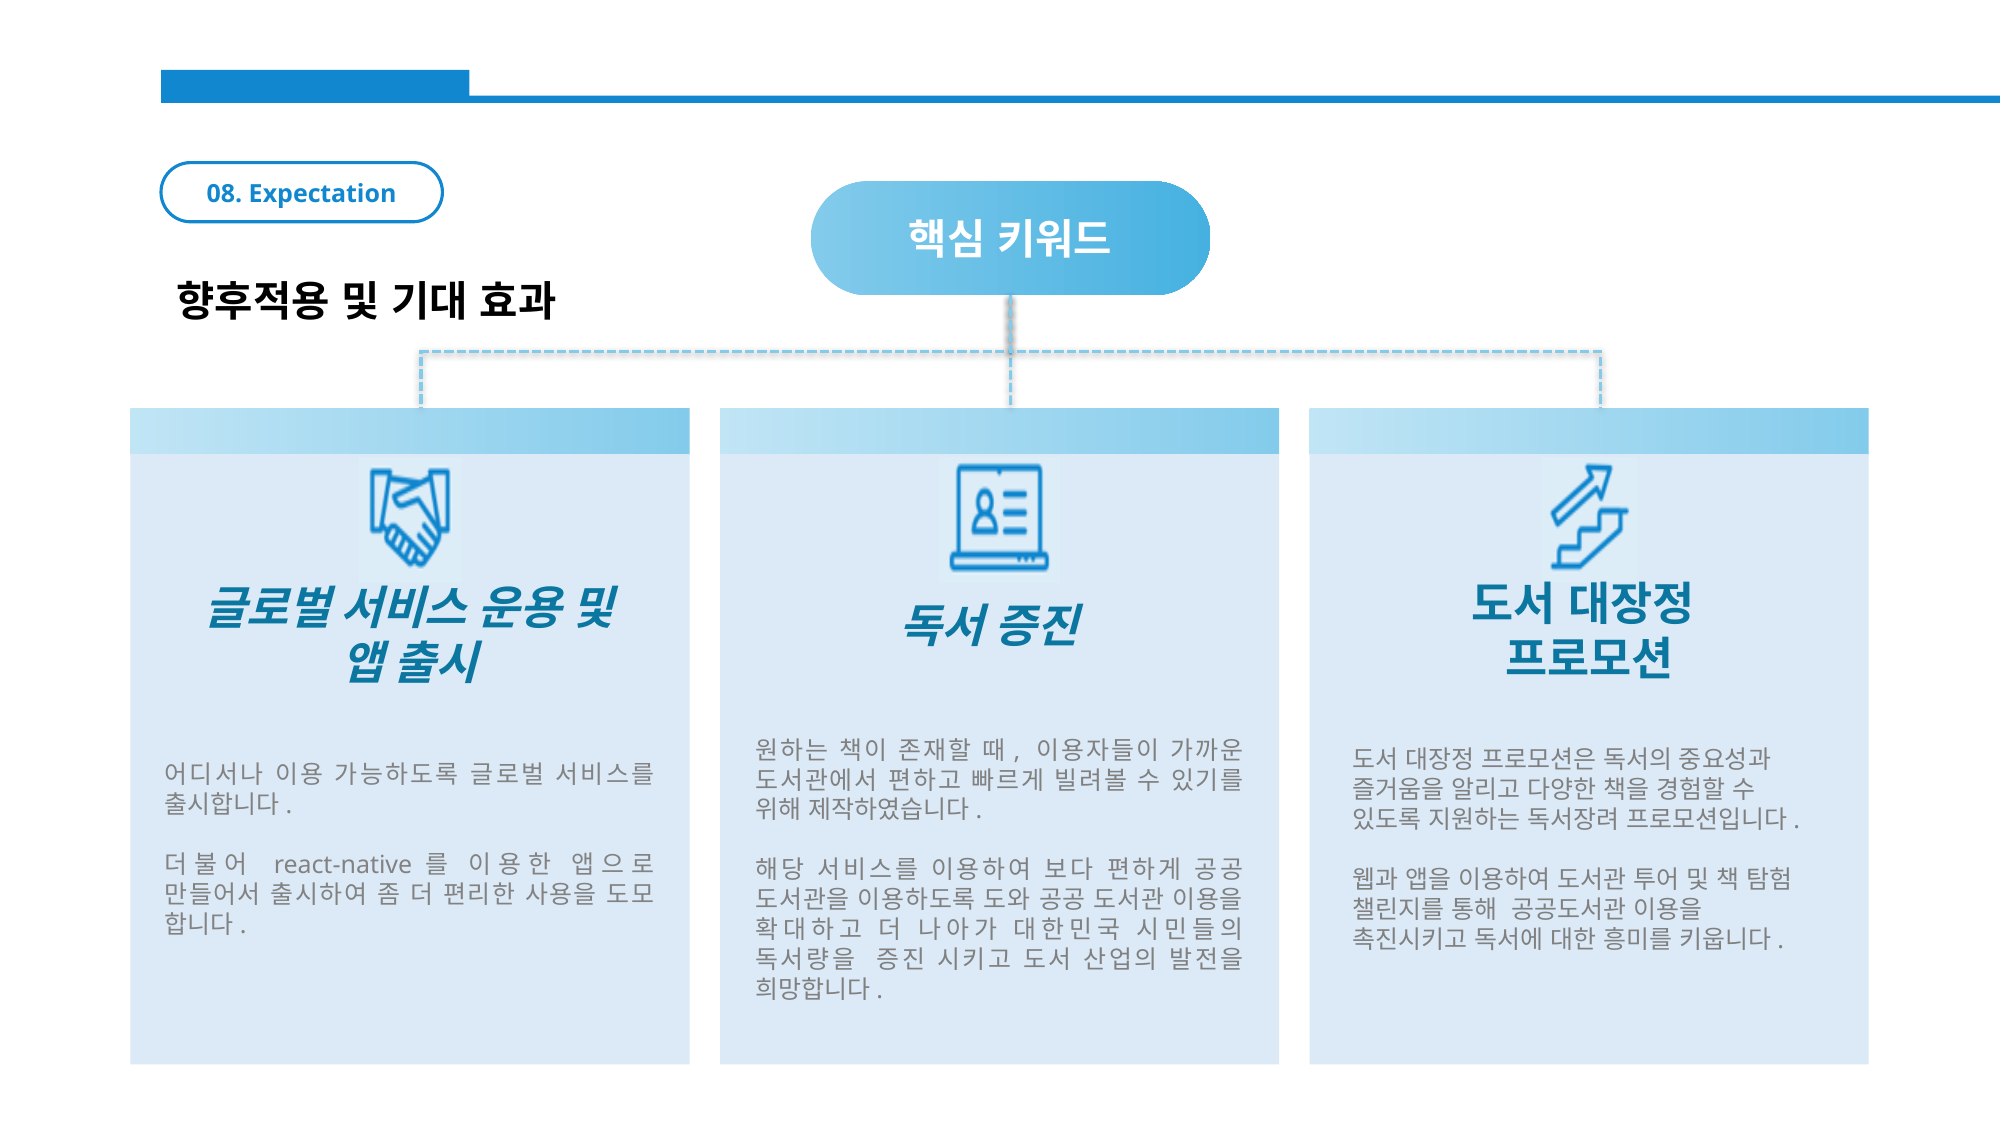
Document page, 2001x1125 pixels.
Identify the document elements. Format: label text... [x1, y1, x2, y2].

text_box 08. Expectation [159, 161, 445, 224]
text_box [420, 280, 1601, 409]
text_box 핵심 키워드 [809, 179, 1213, 279]
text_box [129, 407, 1870, 1066]
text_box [160, 69, 2000, 104]
text_box 향후적용 및 기대 효과 [159, 236, 722, 363]
